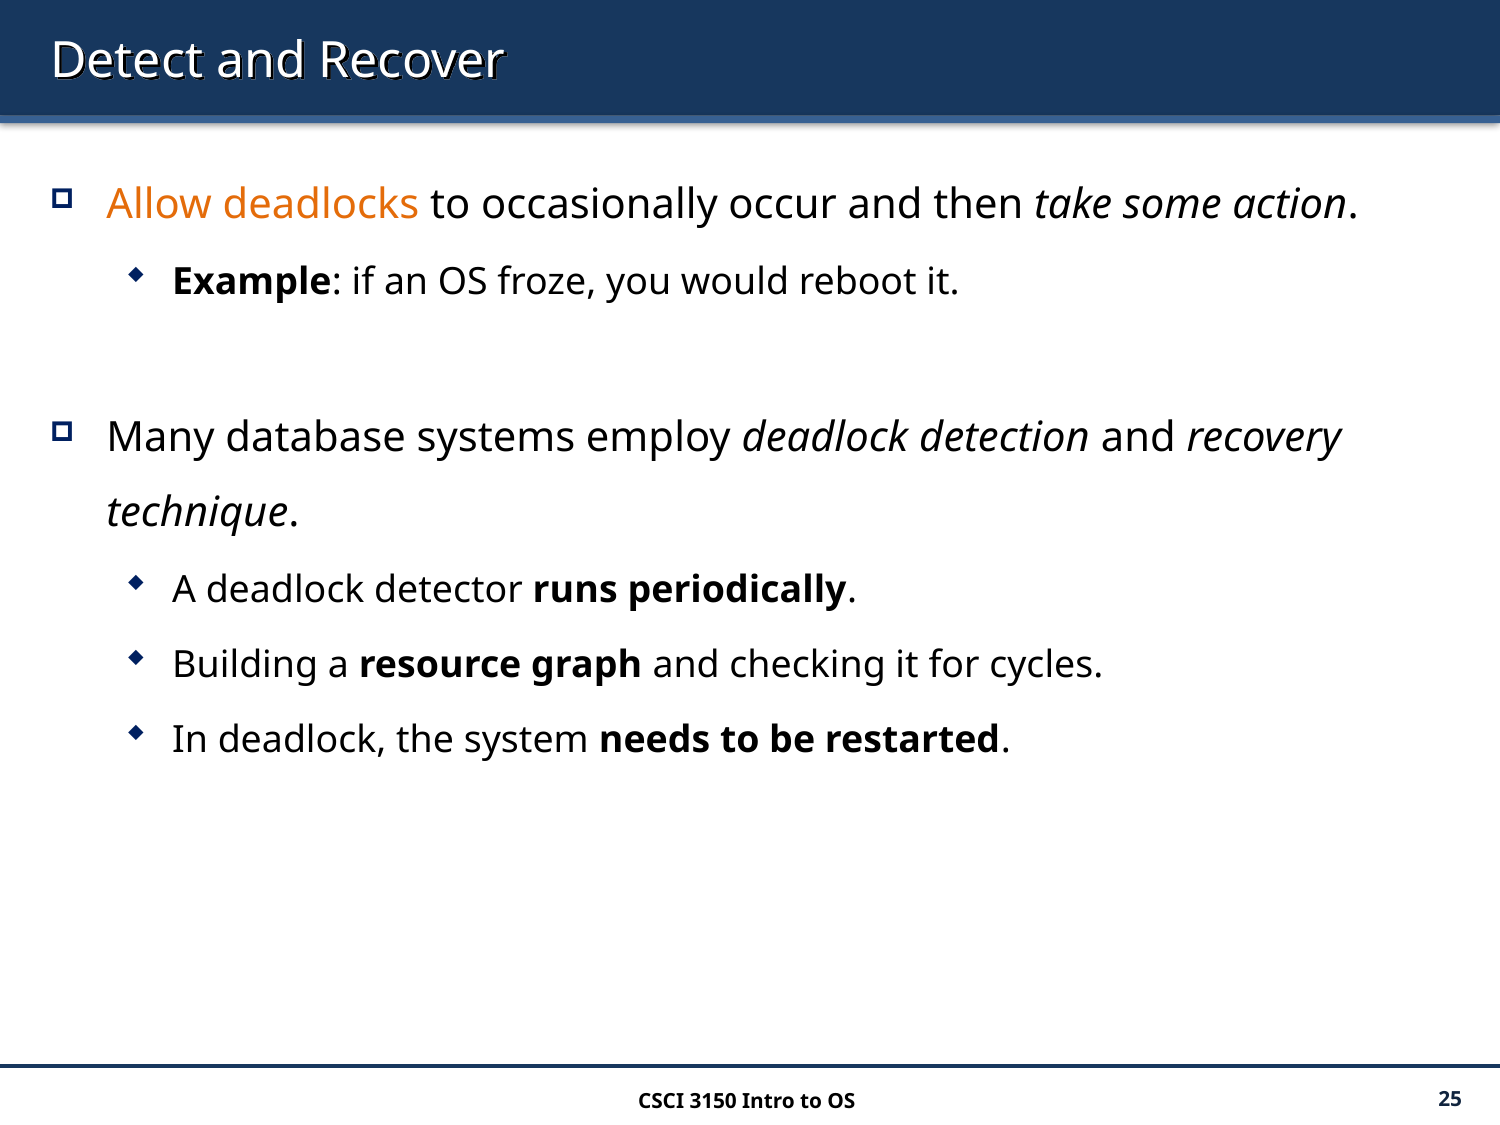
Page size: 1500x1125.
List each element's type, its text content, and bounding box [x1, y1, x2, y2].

title Detect and Recover [34, 8, 1477, 106]
footer CSCI 3150 Intro to OS [497, 1079, 997, 1117]
slide_number 25 [1306, 1081, 1483, 1118]
list Allow deadlocks to occasionally occur and then take some action. Example: if an OS froze, you would reboot it. Many database systems employ deadlock detection and recovery technique. A deadlock detector runs periodically. Building a resource graph and checking it for cycles. In deadlock, the system needs to be restarted. [34, 144, 1477, 1048]
